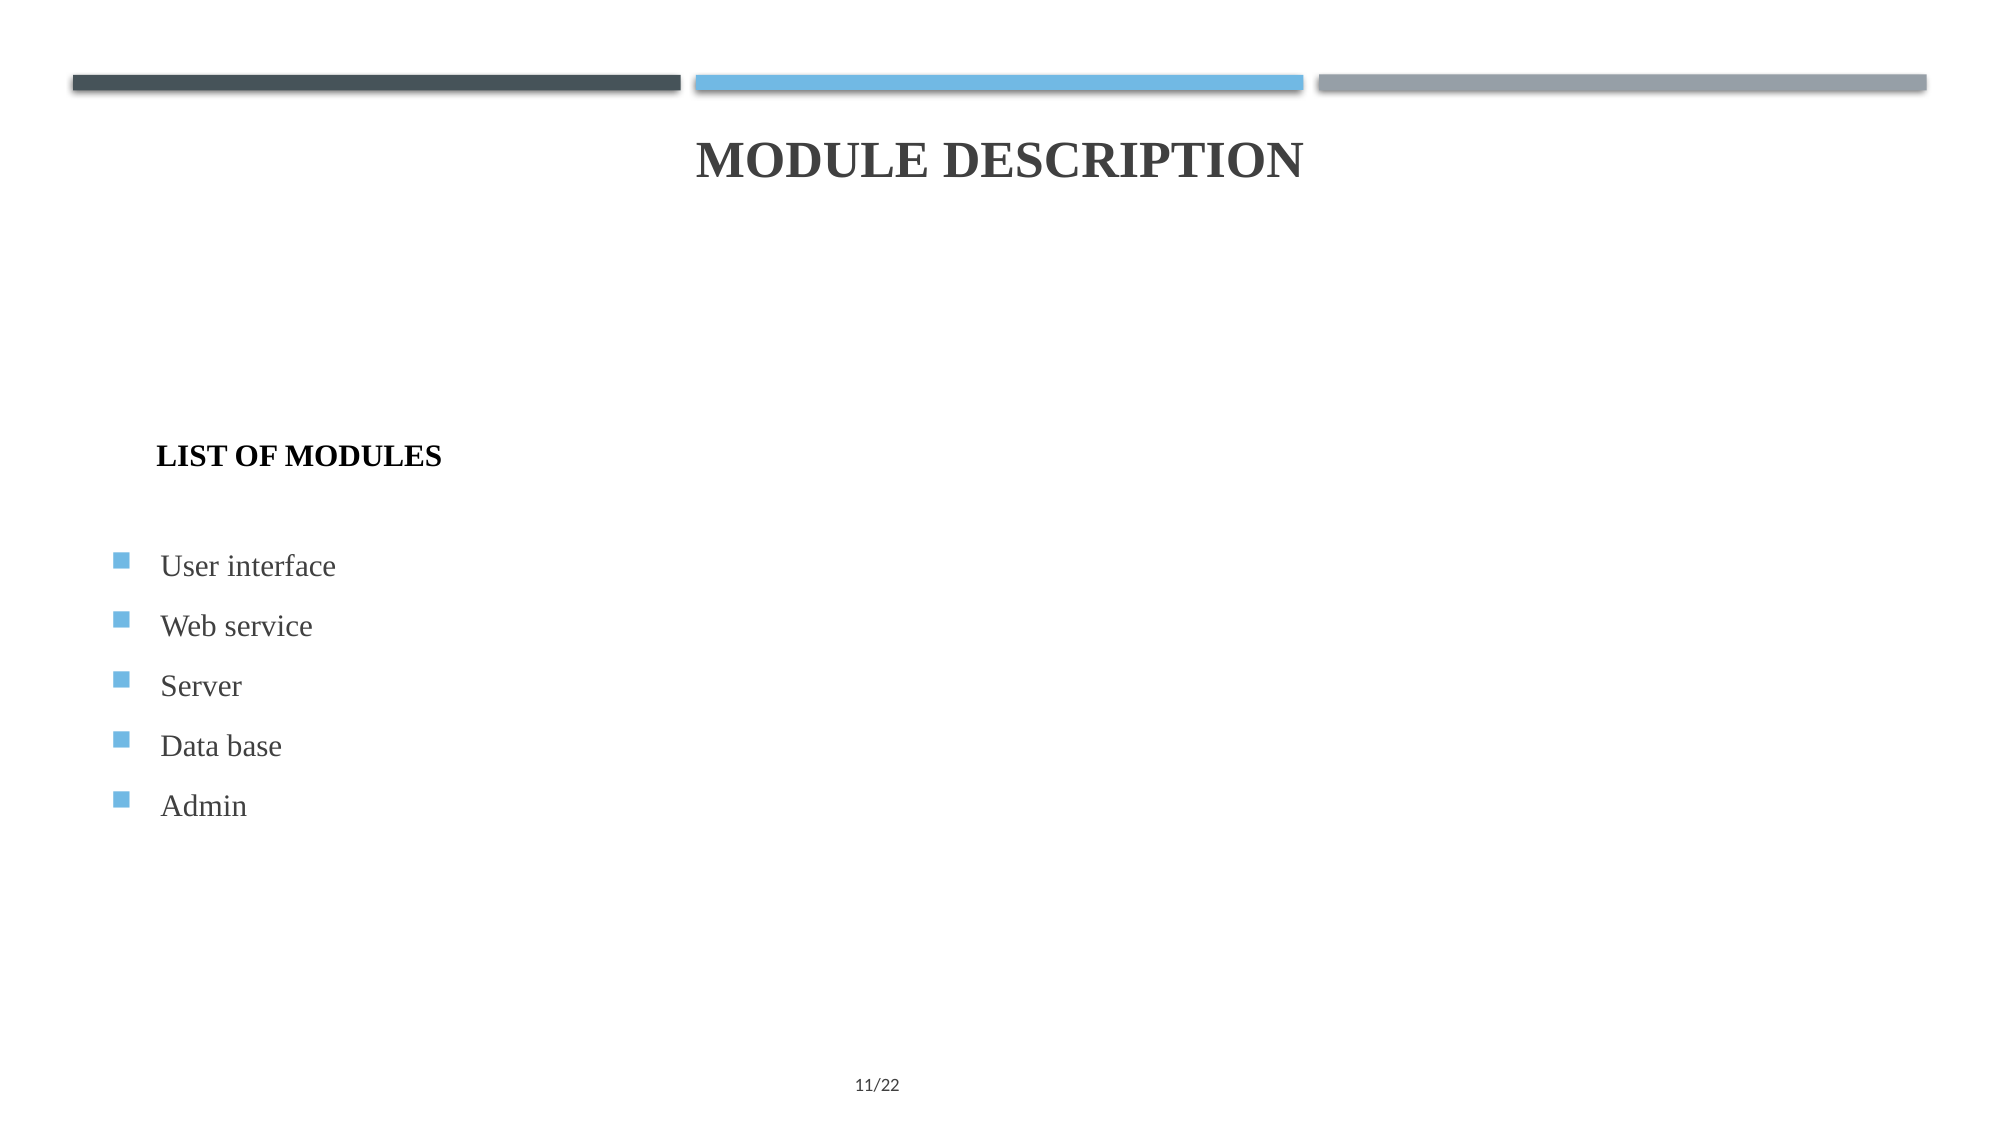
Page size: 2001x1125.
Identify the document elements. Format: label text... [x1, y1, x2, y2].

list User interface Web service Server Data base Admin [95, 383, 1905, 981]
footer 11/22 [839, 1054, 1975, 1114]
text_box LIST OF MODULES [141, 428, 936, 481]
title MODULE DESCRIPTION [95, 115, 1905, 196]
